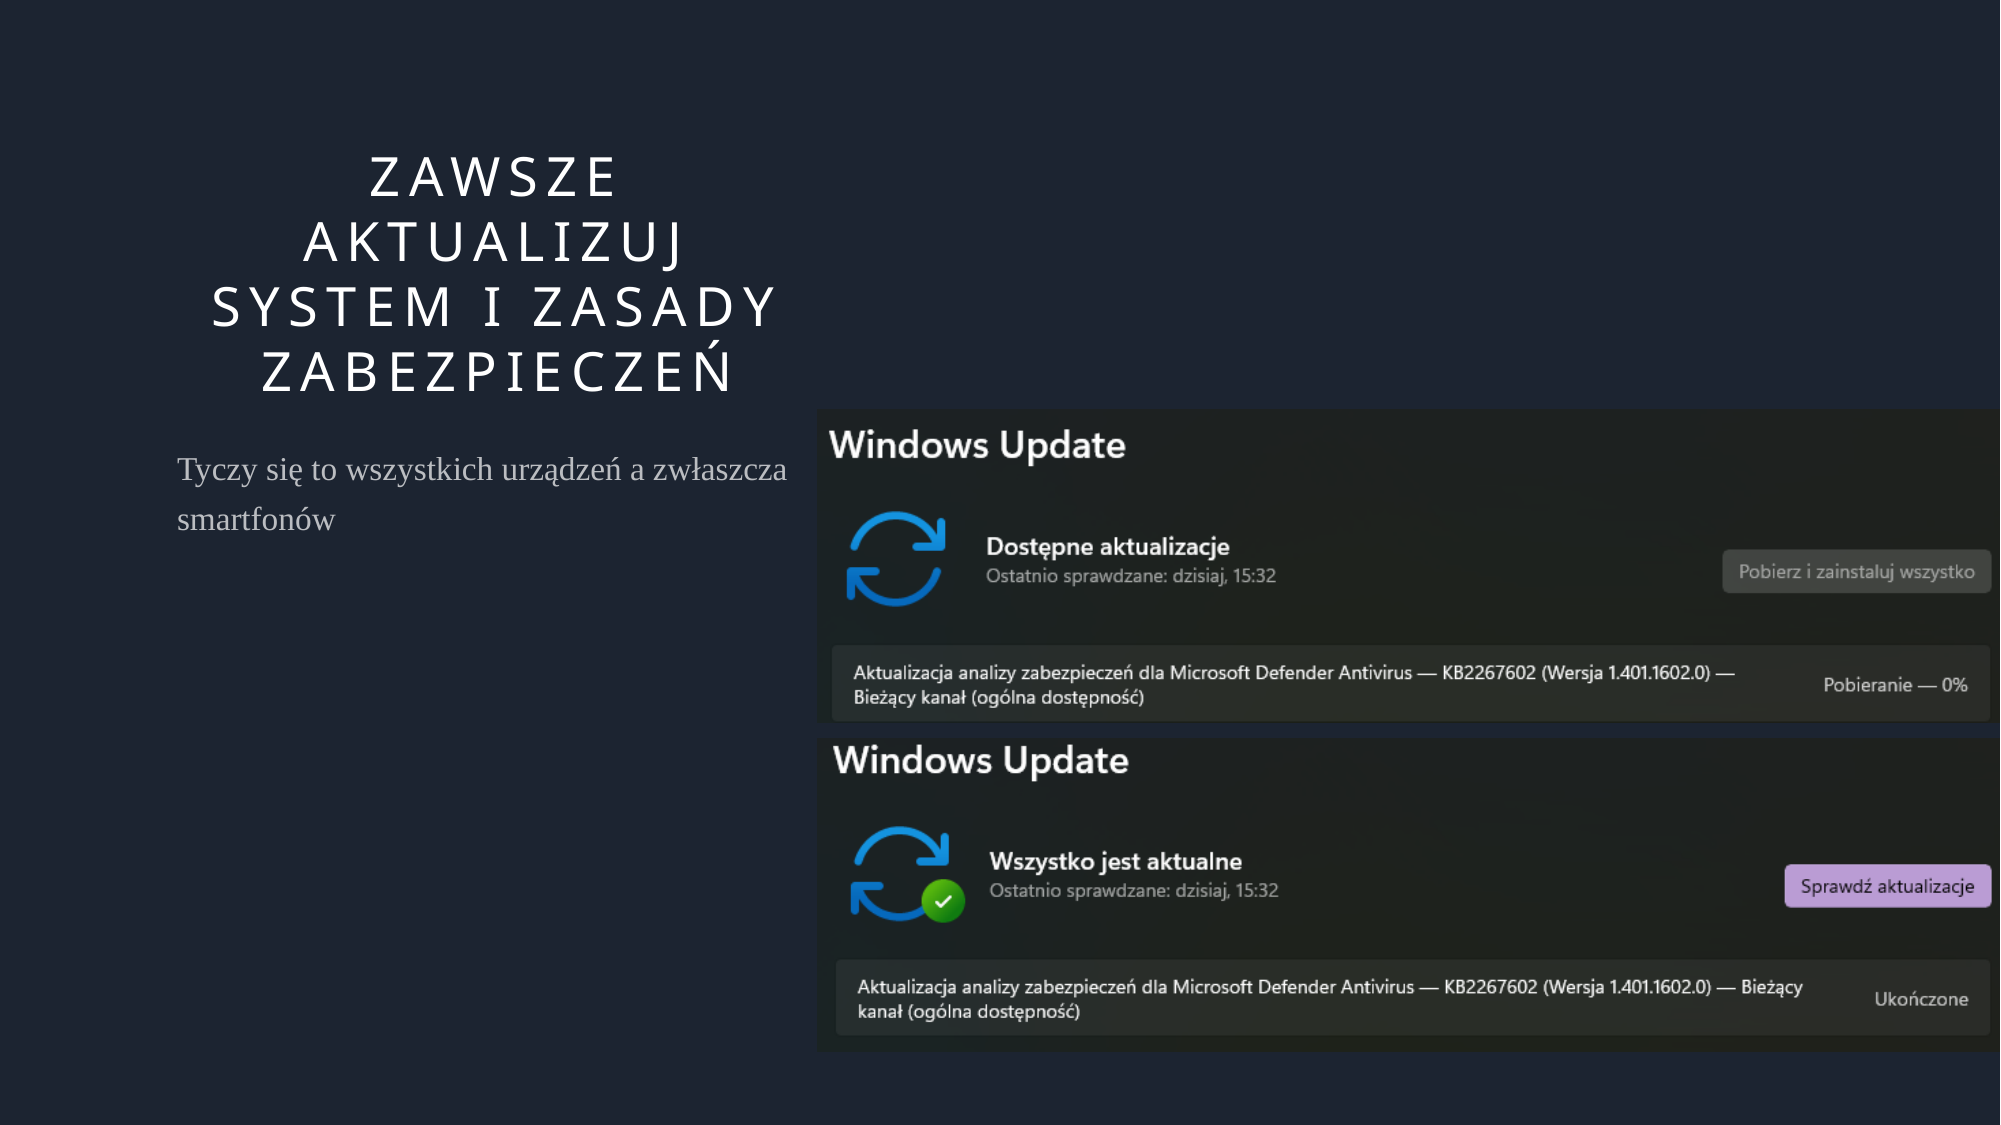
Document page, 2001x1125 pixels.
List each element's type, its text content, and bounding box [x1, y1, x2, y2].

title Zawsze aktualizuj system i zasady zabezpieczeń [177, 165, 818, 378]
list Tyczy się to wszystkich urządzeń a zwłaszcza smartfonów [177, 437, 796, 947]
picture [817, 86, 2000, 1053]
